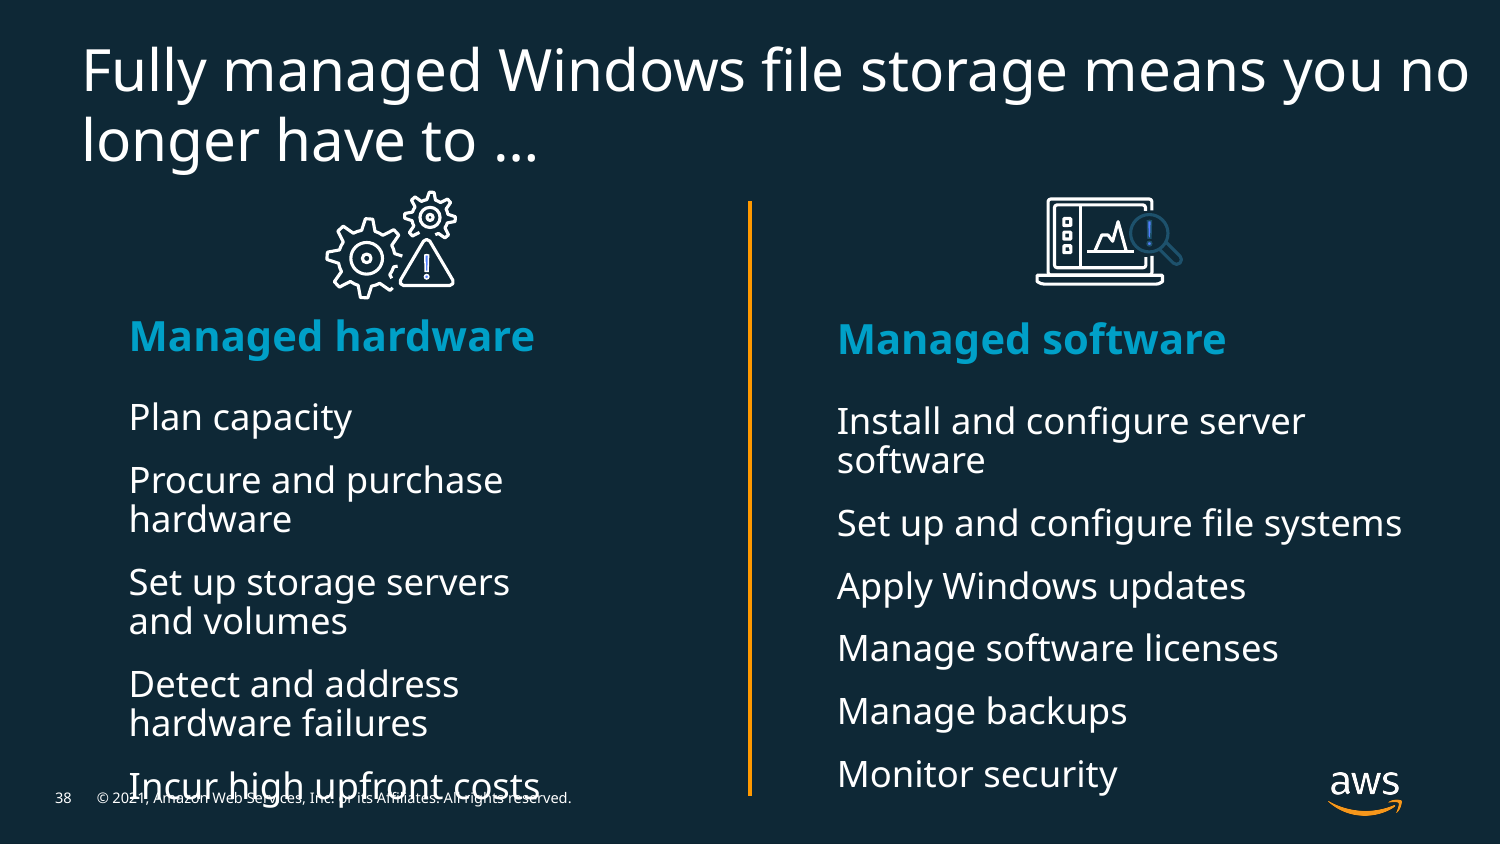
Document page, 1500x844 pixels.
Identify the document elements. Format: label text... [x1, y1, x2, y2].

title Fully managed Windows file storage means you no longer have to … [66, 25, 1500, 111]
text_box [312, 166, 471, 325]
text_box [1019, 149, 1197, 327]
text_box Managed hardware Plan capacity Procure and purchase hardware Set up storage servers and volumes Detect and address hardware failures Incur high upfront costs [110, 300, 673, 844]
text_box Managed software Install and configure server software Set up and configure file systems Apply Windows updates Manage software licenses Manage backups Monitor security [818, 303, 1467, 844]
